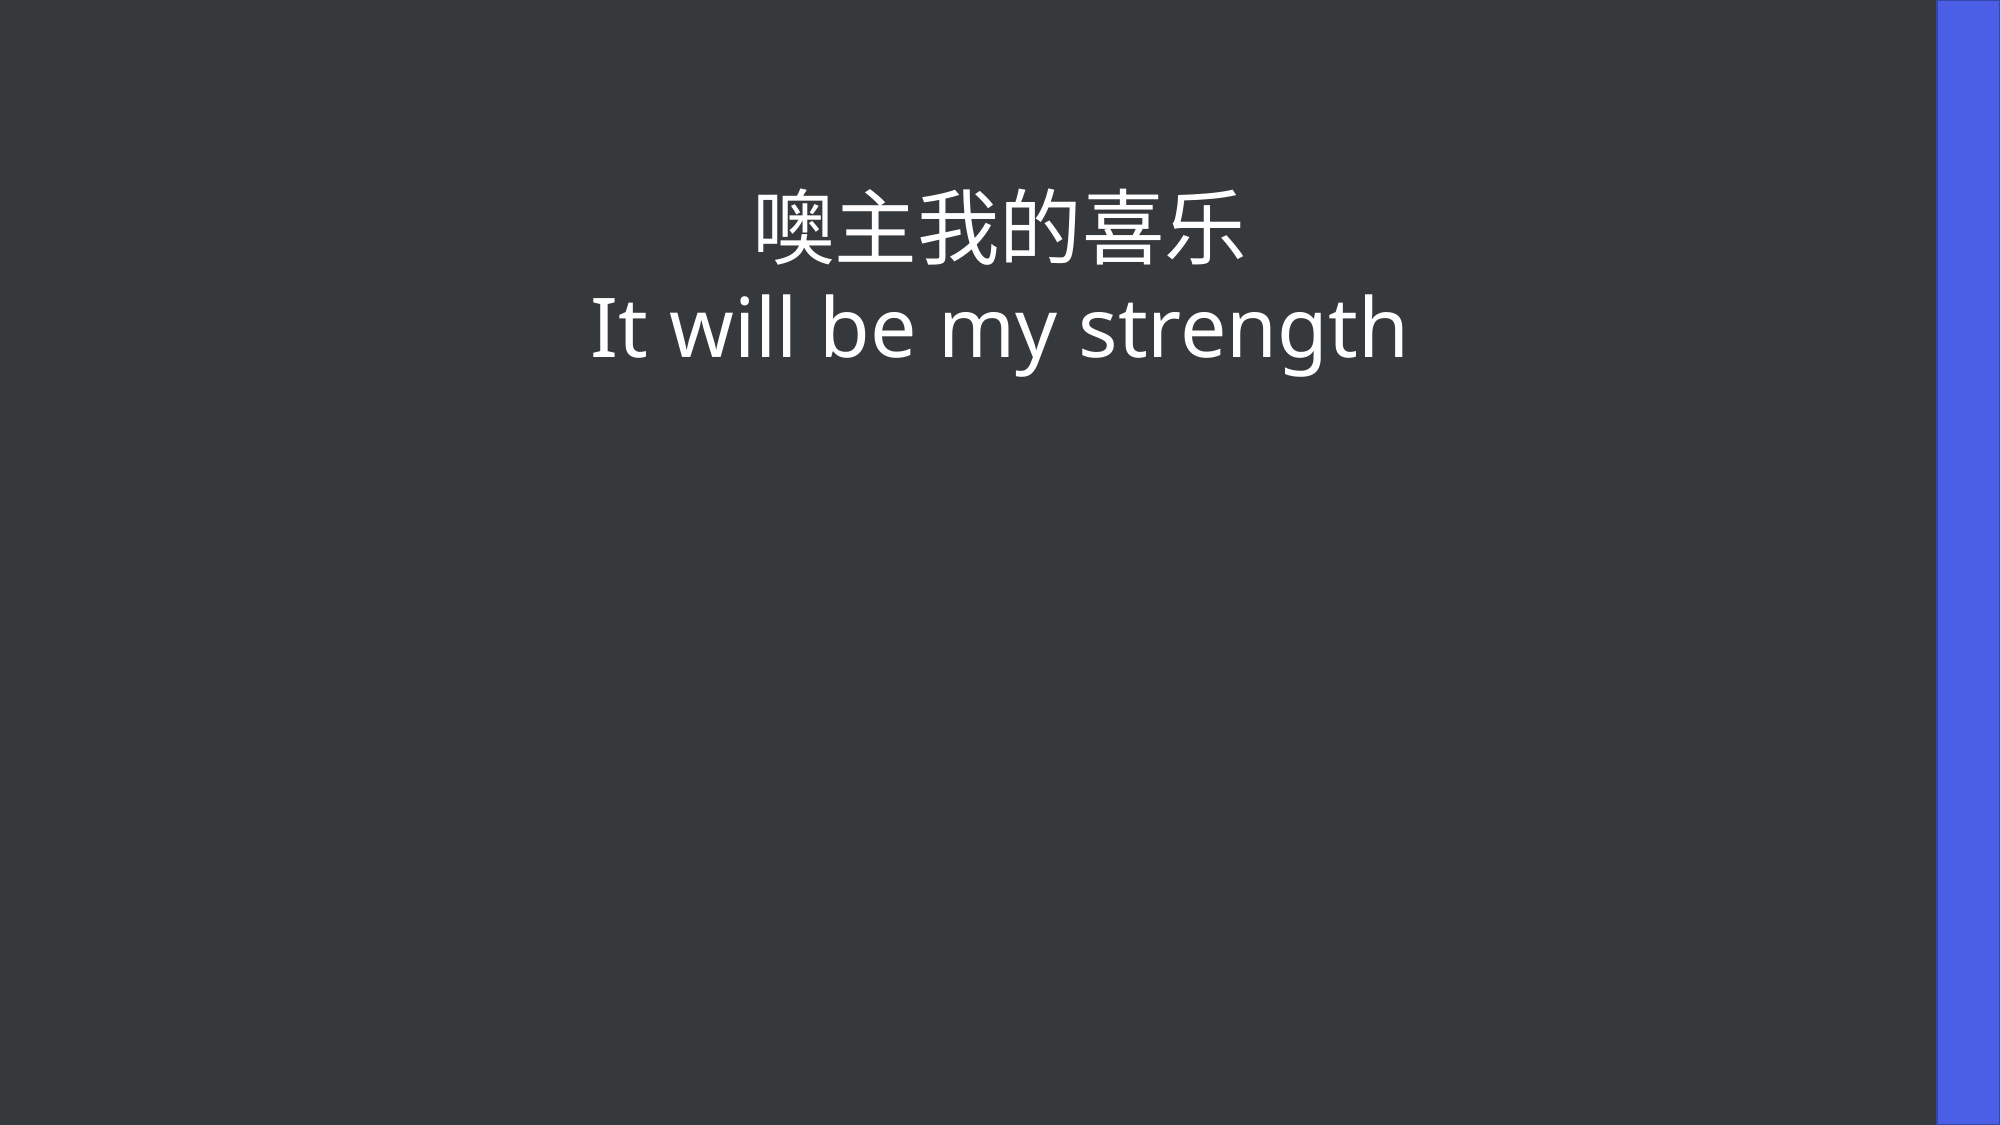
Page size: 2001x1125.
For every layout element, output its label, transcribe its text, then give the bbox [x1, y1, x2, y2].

text_box 噢主我的喜乐 It will be my strength [99, 168, 1900, 382]
